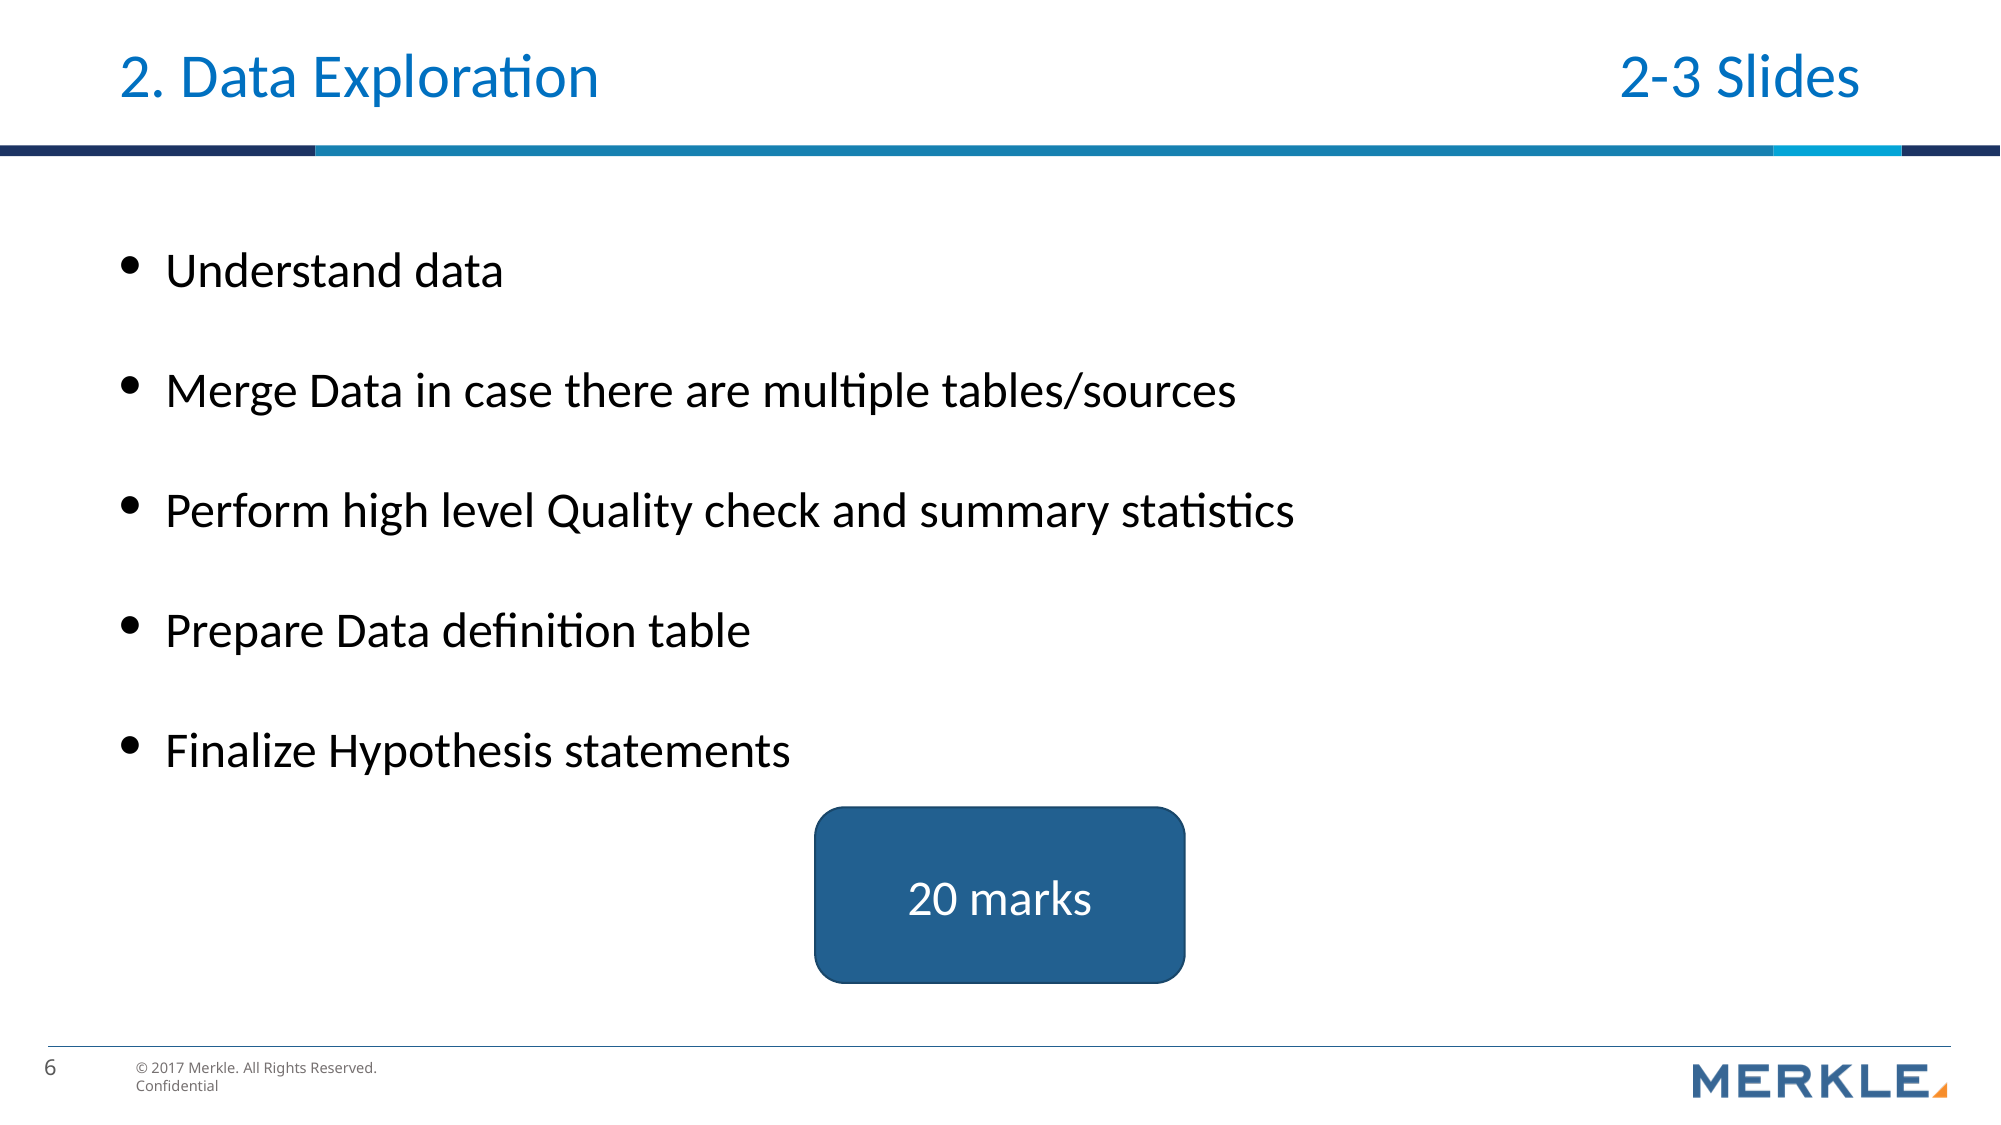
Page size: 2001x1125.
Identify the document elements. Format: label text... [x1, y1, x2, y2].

text_box Understand data Merge Data in case there are multiple tables/sources Perform high level Quality check and summary statistics Prepare Data definition table Finalize Hypothesis statements [60, 229, 1861, 1047]
picture [1693, 1064, 1953, 1098]
title 2. Data Exploration 2-3 Slides [99, 10, 1900, 198]
text_box 20 marks [814, 806, 1186, 984]
